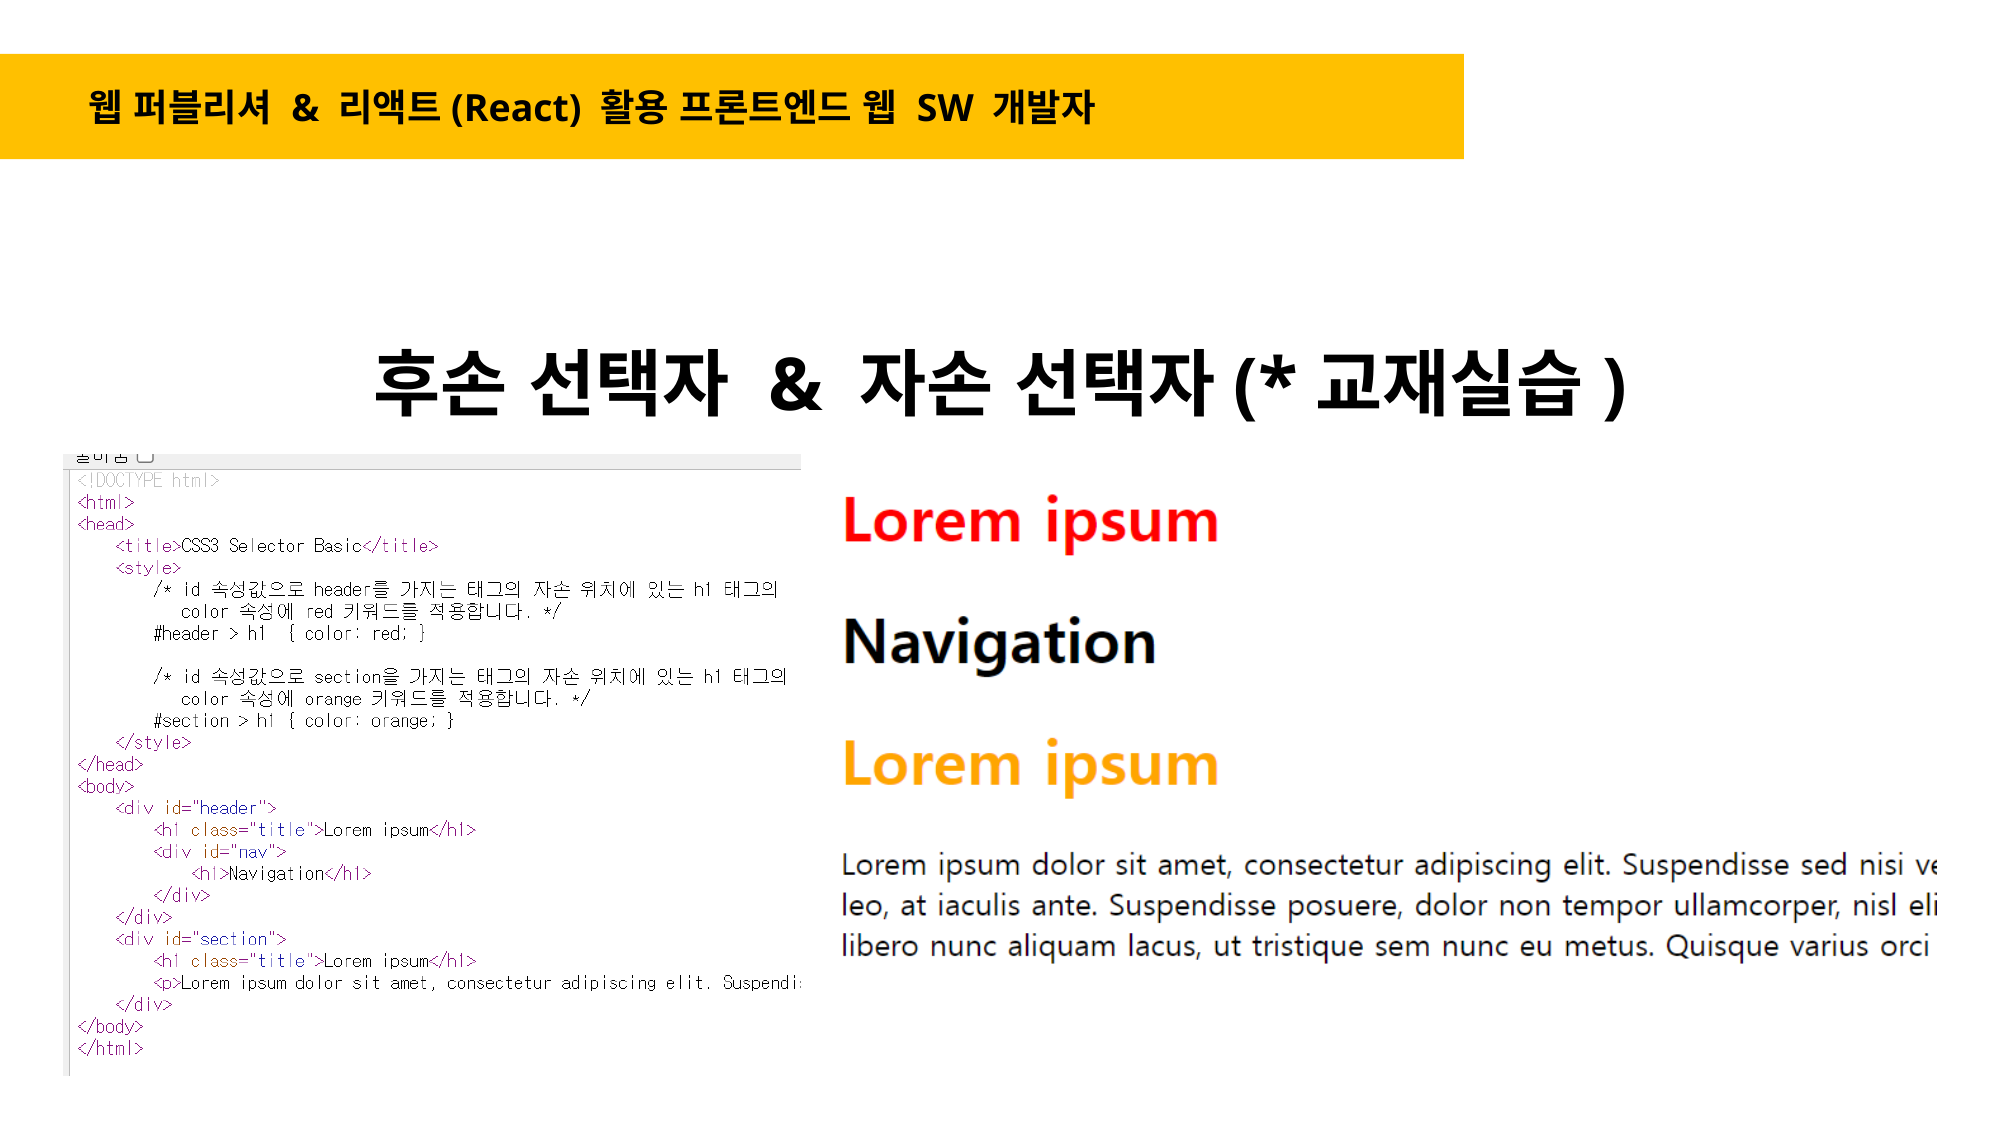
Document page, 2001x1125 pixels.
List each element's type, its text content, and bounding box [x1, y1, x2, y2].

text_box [63, 454, 1937, 1076]
text_box 후손 선택자 & 자손 선택자(*교재실습) [145, 330, 1855, 433]
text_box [0, 53, 1464, 160]
